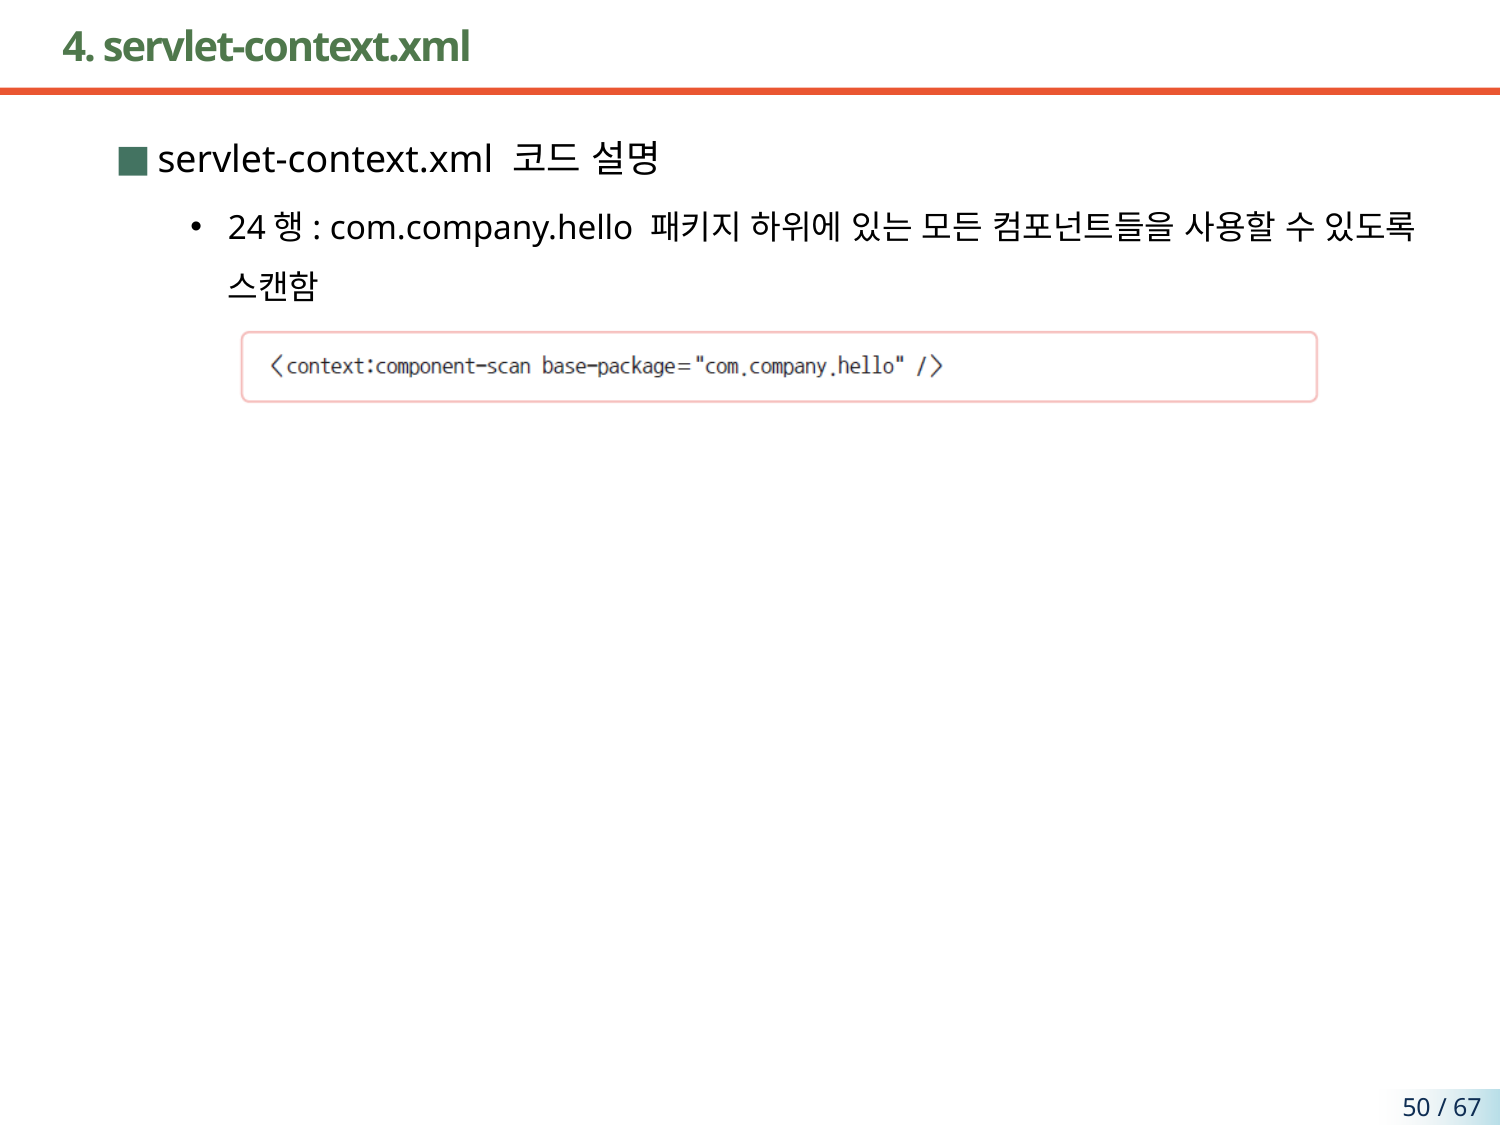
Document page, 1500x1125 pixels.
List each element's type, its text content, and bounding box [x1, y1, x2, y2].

picture [235, 326, 1324, 407]
list servlet-context.xml 코드 설명 24행: com.company.hello 패키지 하위에 있는 모든 컴포넌트들을 사용할 수 있도록 스캔함 [100, 127, 1459, 1050]
title 4. servlet-context.xml [47, 5, 1325, 84]
